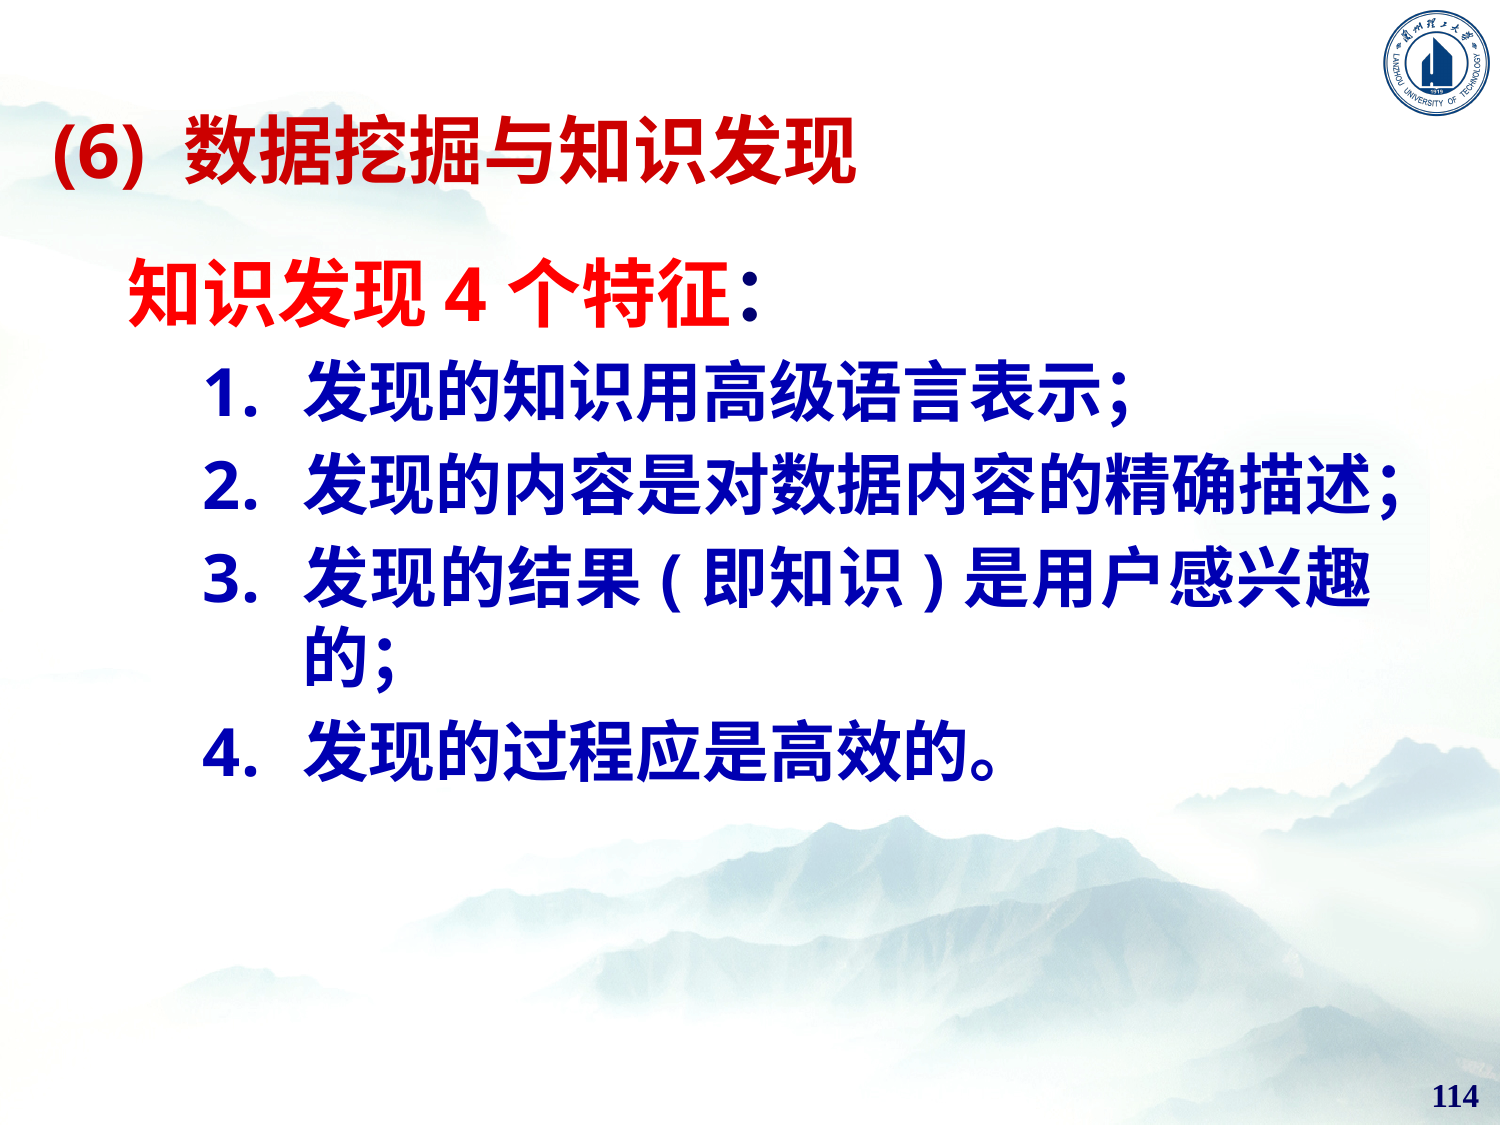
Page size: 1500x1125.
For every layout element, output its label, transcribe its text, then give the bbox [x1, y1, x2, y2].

list 知识发现4个特征： 发现的知识用高级语言表示； 发现的内容是对数据内容的精确描述； 发现的结果(即知识)是用户感兴趣的； 发现的过程应是高效的。 [112, 238, 1388, 1052]
slide_number 114 [1181, 1066, 1495, 1125]
picture [0, 0, 1500, 1125]
text_box (6) 数据挖掘与知识发现 [37, 54, 1313, 243]
